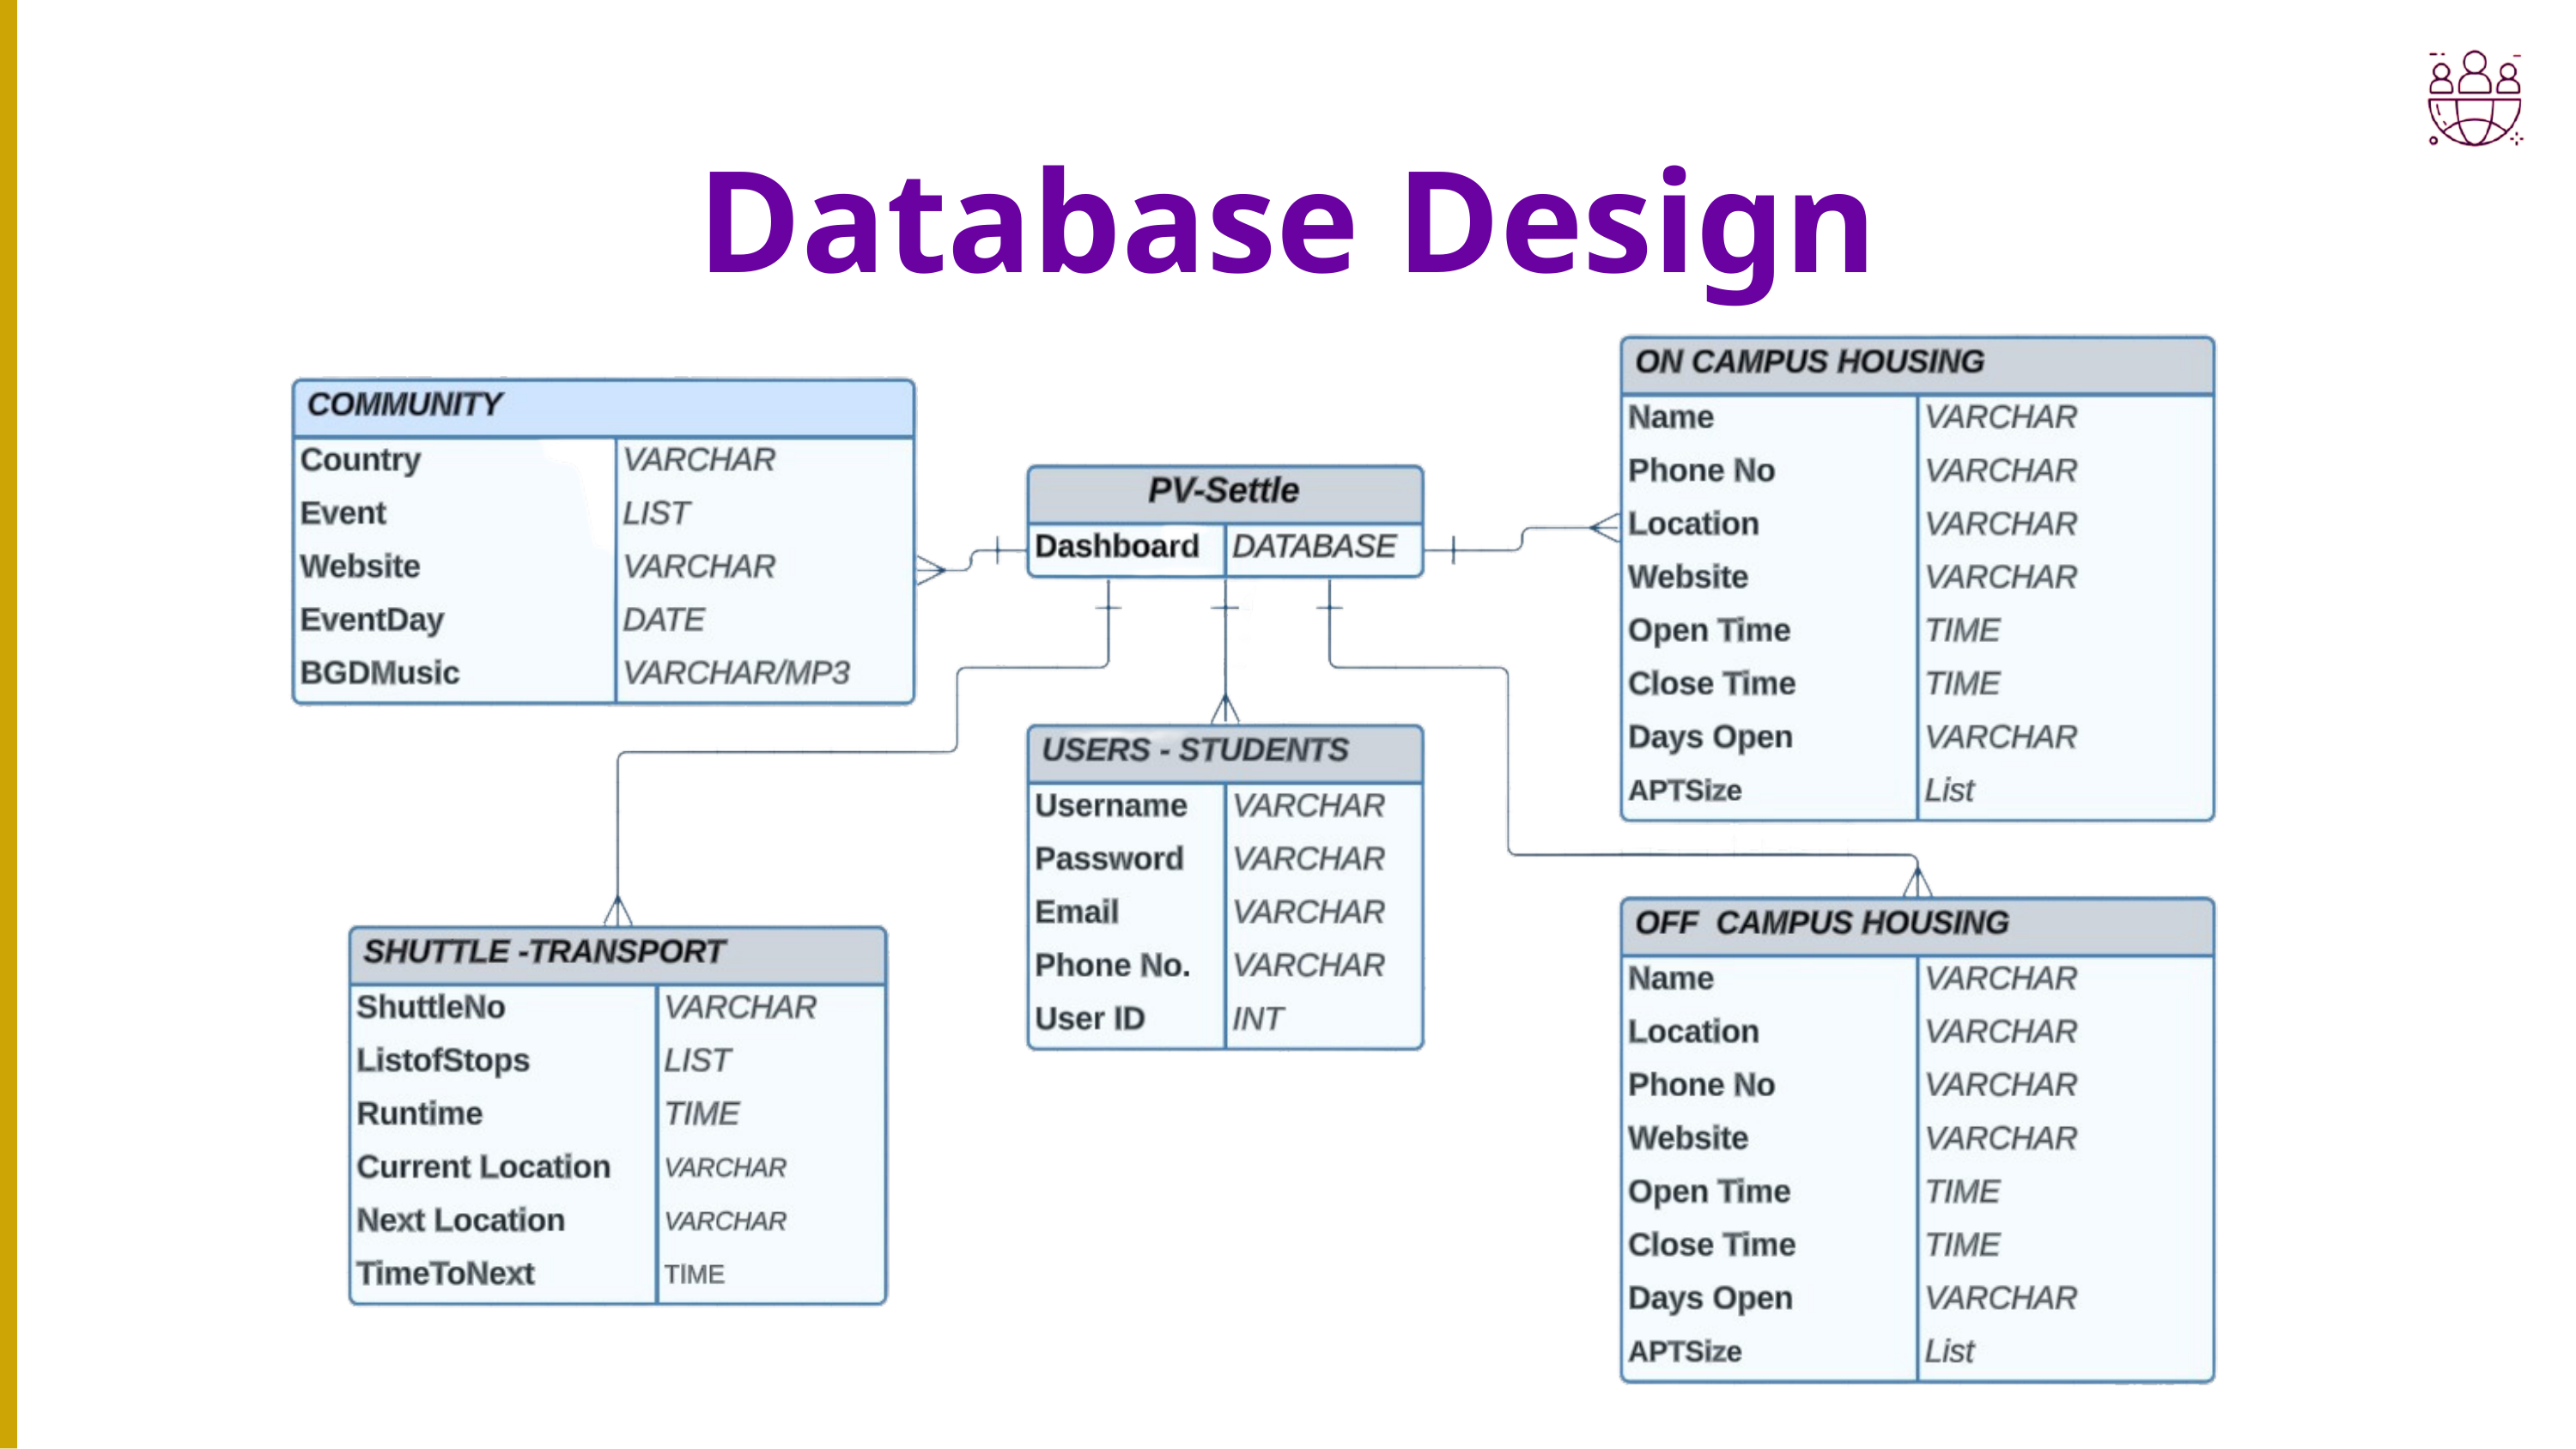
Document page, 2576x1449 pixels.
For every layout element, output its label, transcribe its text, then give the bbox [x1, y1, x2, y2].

text_box Database Design [521, 116, 2055, 300]
text_box [2418, 35, 2549, 155]
text_box [233, 275, 2322, 1433]
text_box [0, 0, 17, 1449]
